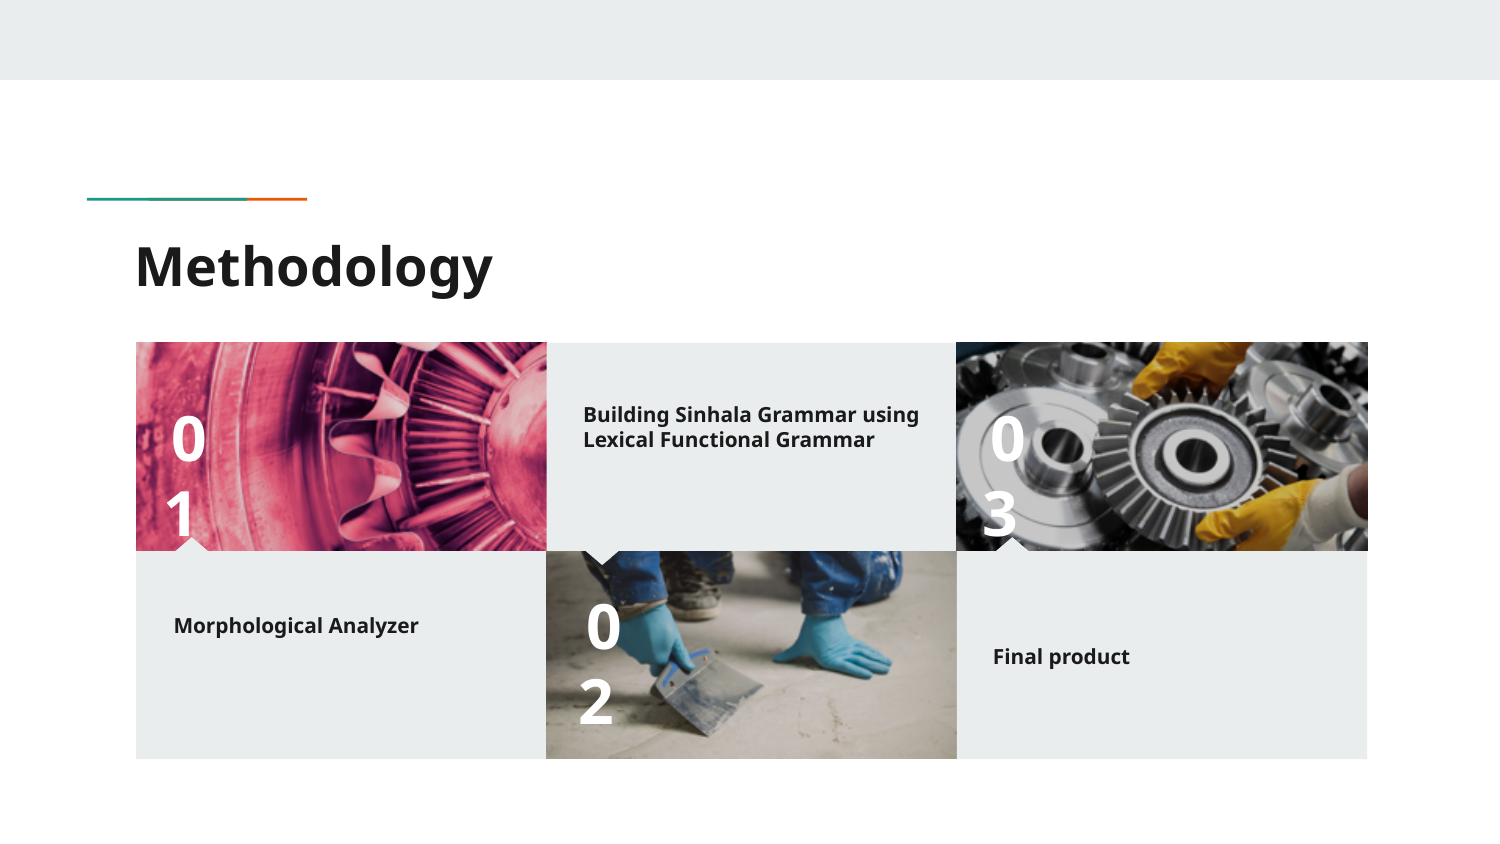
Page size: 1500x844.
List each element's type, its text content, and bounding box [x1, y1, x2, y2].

picture [956, 342, 1368, 536]
picture [546, 566, 956, 760]
picture [135, 342, 546, 536]
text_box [956, 536, 1368, 760]
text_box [546, 342, 955, 566]
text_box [135, 536, 541, 760]
title Methodology [119, 224, 1381, 313]
